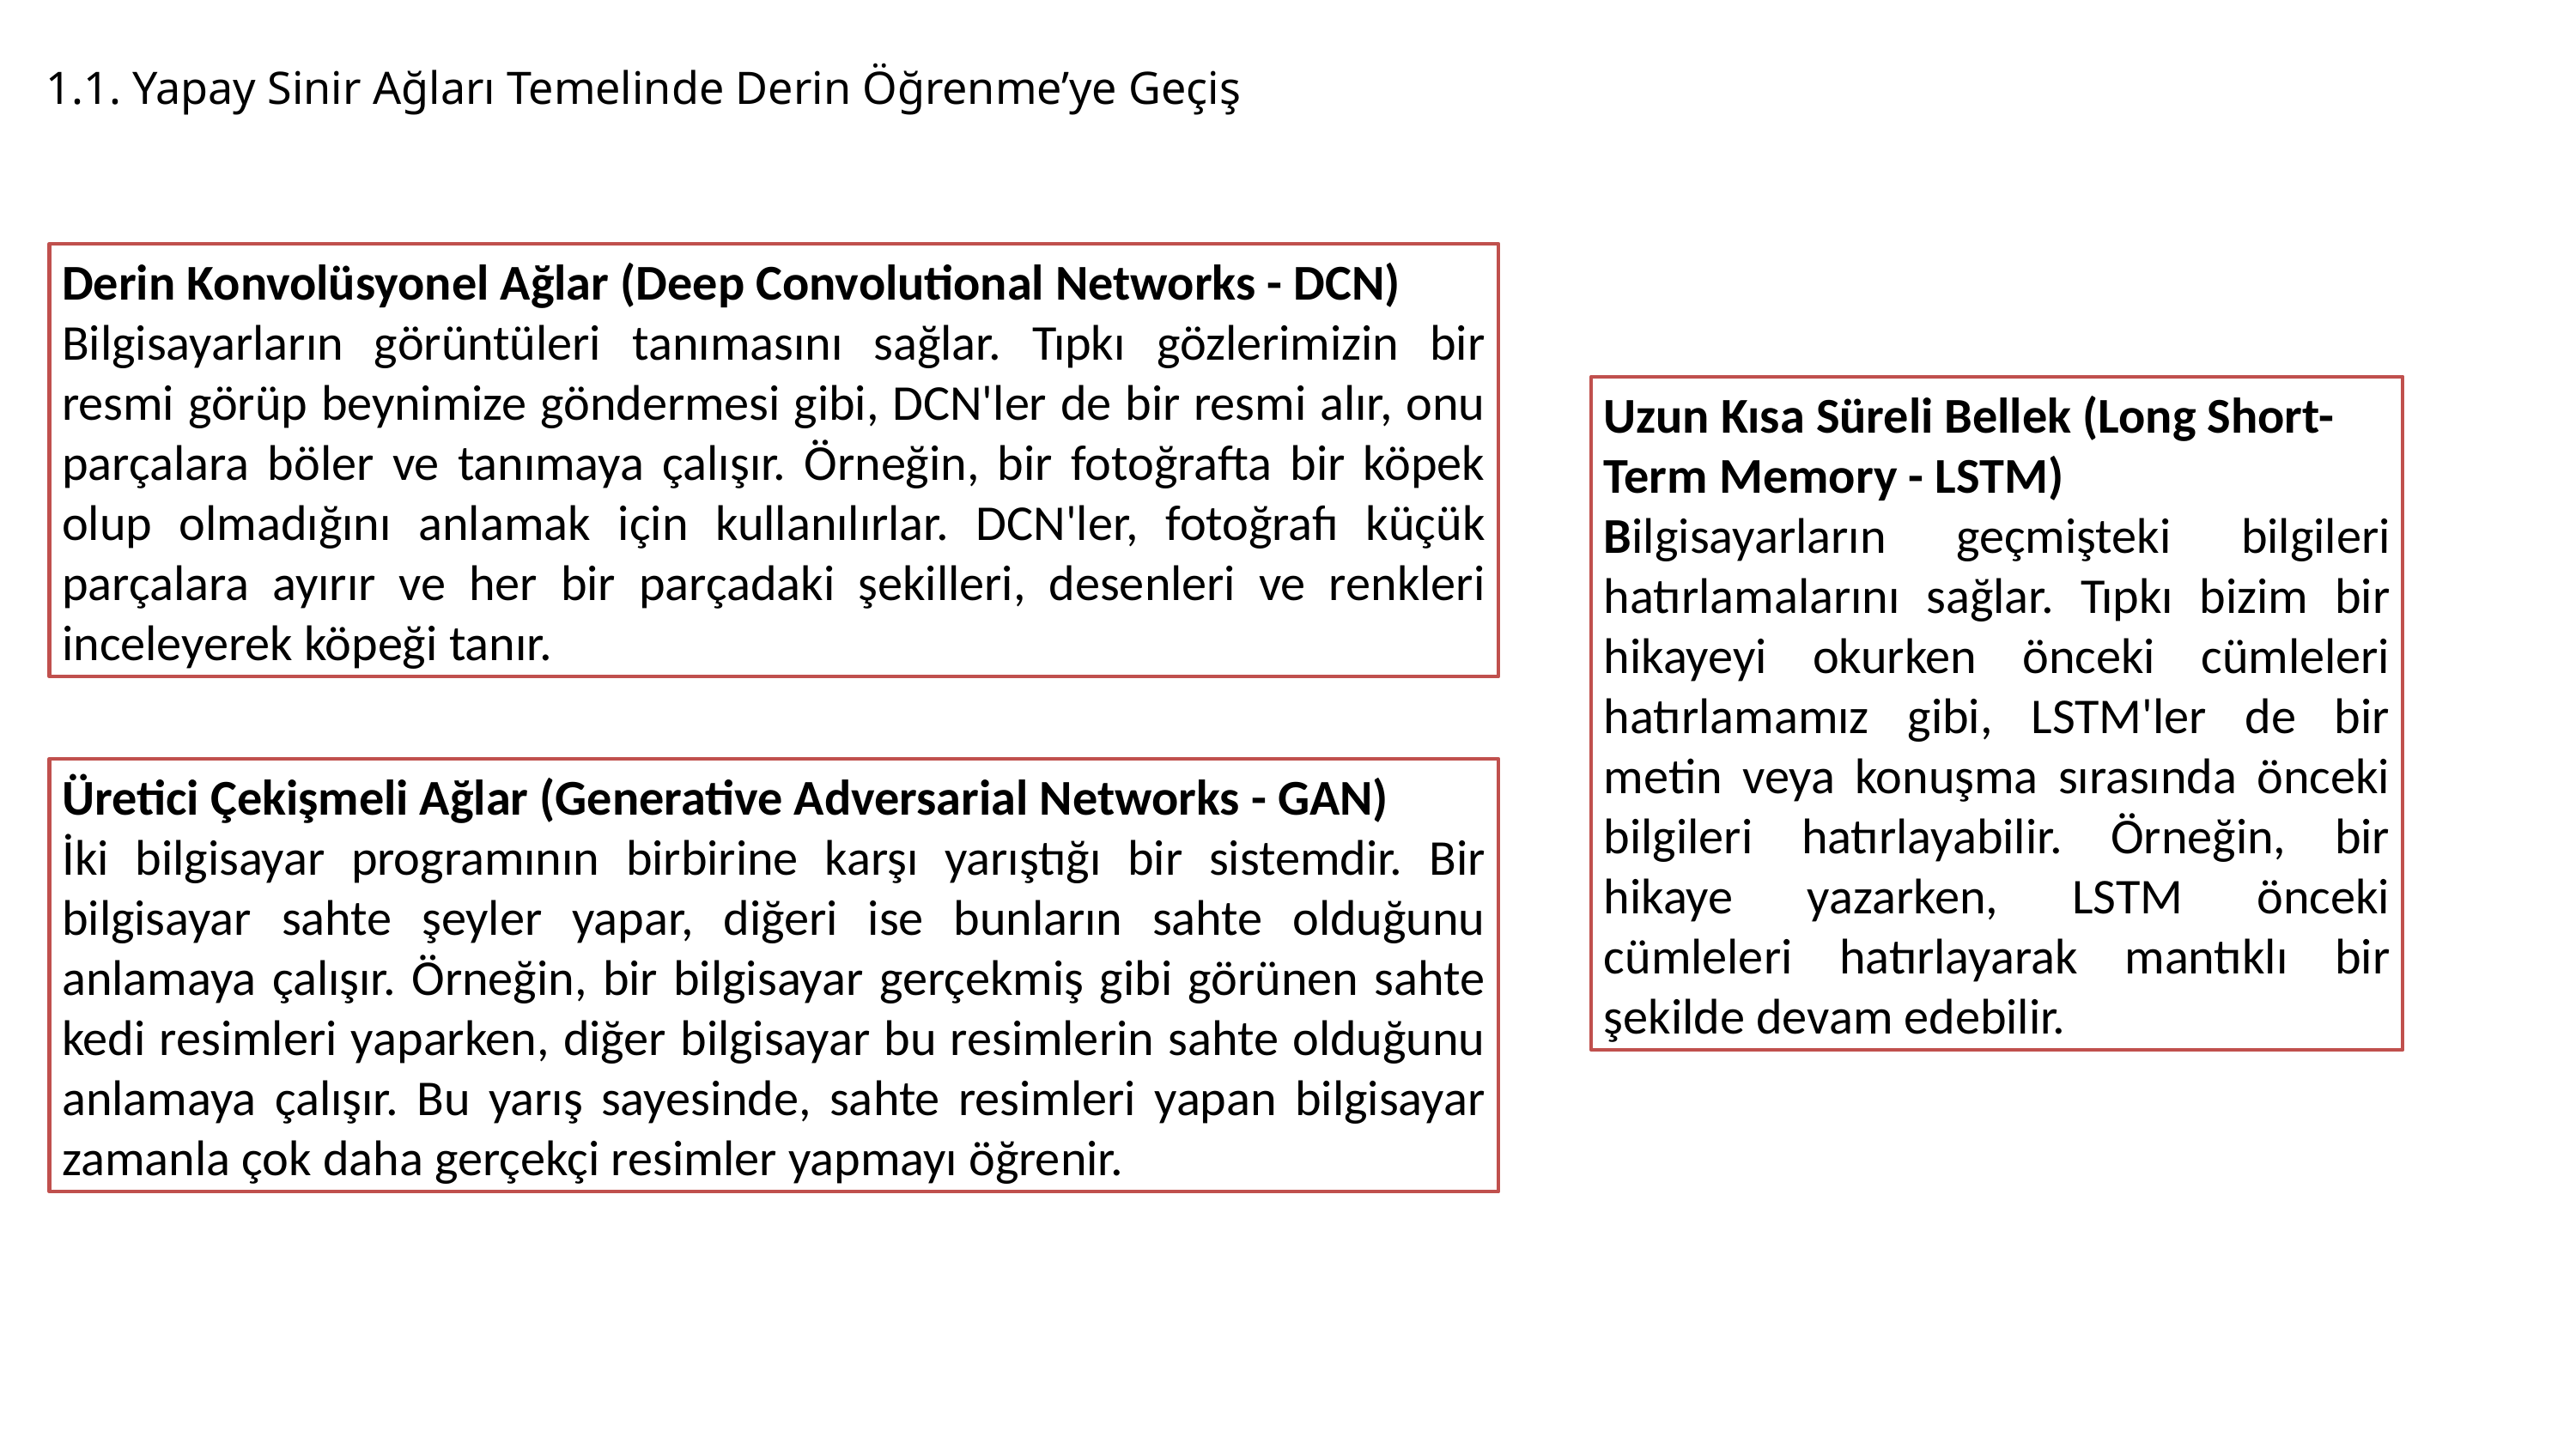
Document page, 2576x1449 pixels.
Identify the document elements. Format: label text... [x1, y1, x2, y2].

text_box Üretici Çekişmeli Ağlar (Generative Adversarial Networks - GAN) İki bilgisayar programının birbirine karşı yarıştığı bir sistemdir. Bir bilgisayar sahte şeyler yapar, diğeri ise bunların sahte olduğunu anlamaya çalışır. Örneğin, bir bilgisayar gerçekmiş gibi görünen sahte kedi resimleri yaparken, diğer bilgisayar bu resimlerin sahte olduğunu anlamaya çalışır. Bu yarış sayesinde, sahte resimleri yapan bilgisayar zamanla çok daha gerçekçi resimler yapmayı öğrenir. [47, 757, 1500, 1193]
text_box 1.1. Yapay Sinir Ağları Temelinde Derin Öğrenme’ye Geçiş [46, 50, 1592, 113]
text_box Derin Konvolüsyonel Ağlar (Deep Convolutional Networks - DCN) Bilgisayarların görüntüleri tanımasını sağlar. Tıpkı gözlerimizin bir resmi görüp beynimize göndermesi gibi, DCN'ler de bir resmi alır, onu parçalara böler ve tanımaya çalışır. Örneğin, bir fotoğrafta bir köpek olup olmadığını anlamak için kullanılırlar. DCN'ler, fotoğrafı küçük parçalara ayırır ve her bir parçadaki şekilleri, desenleri ve renkleri inceleyerek köpeği tanır. [47, 242, 1500, 678]
text_box Uzun Kısa Süreli Bellek (Long Short-Term Memory - LSTM) Bilgisayarların geçmişteki bilgileri hatırlamalarını sağlar. Tıpkı bizim bir hikayeyi okurken önceki cümleleri hatırlamamız gibi, LSTM'ler de bir metin veya konuşma sırasında önceki bilgileri hatırlayabilir. Örneğin, bir hikaye yazarken, LSTM önceki cümleleri hatırlayarak mantıklı bir şekilde devam edebilir. [1589, 375, 2404, 1052]
